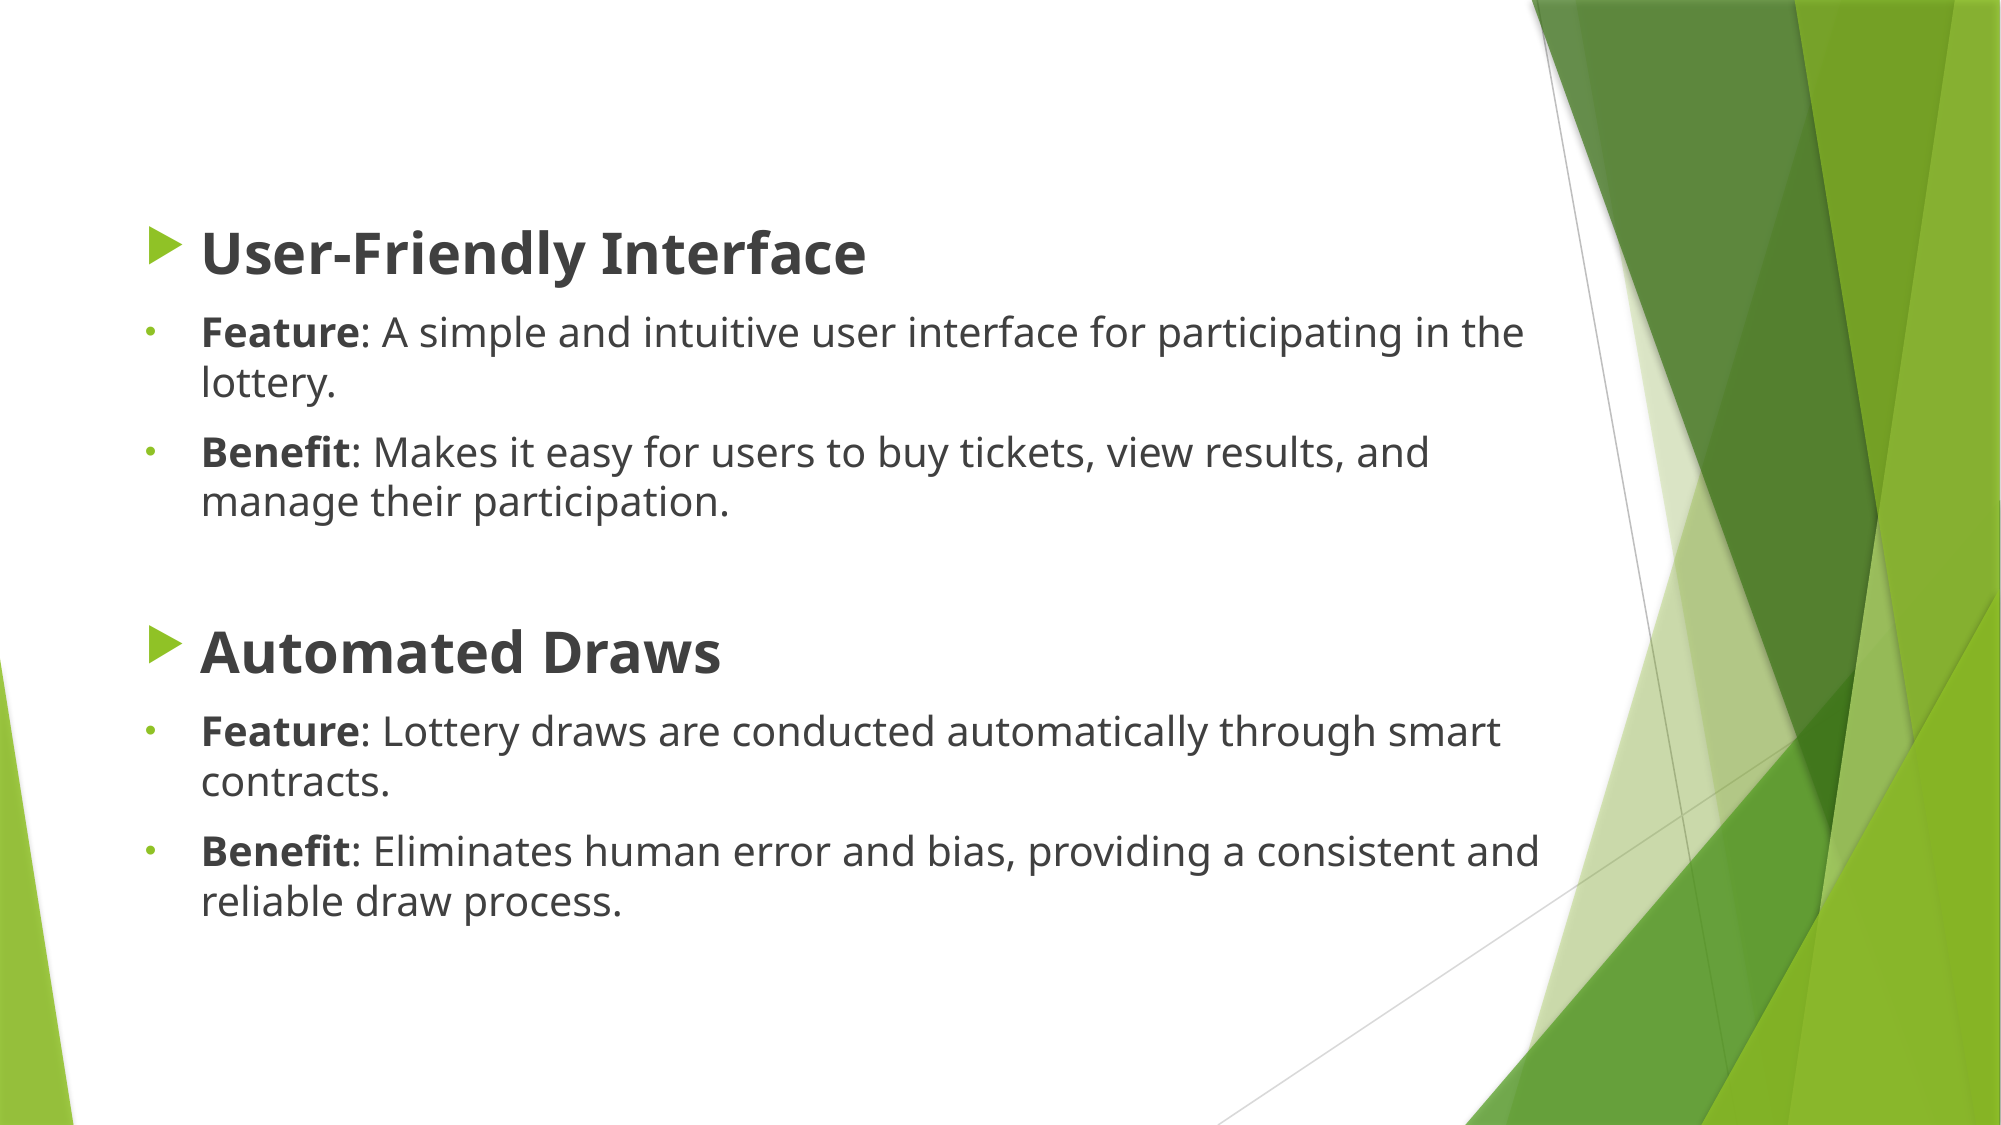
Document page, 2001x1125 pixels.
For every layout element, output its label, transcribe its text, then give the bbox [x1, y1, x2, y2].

list User-Friendly Interface Feature: A simple and intuitive user interface for participating in the lottery. Benefit: Makes it easy for users to buy tickets, view results, and manage their participation. Automated Draws Feature: Lottery draws are conducted automatically through smart contracts. Benefit: Eliminates human error and bias, providing a consistent and reliable draw process. [129, 209, 1580, 939]
